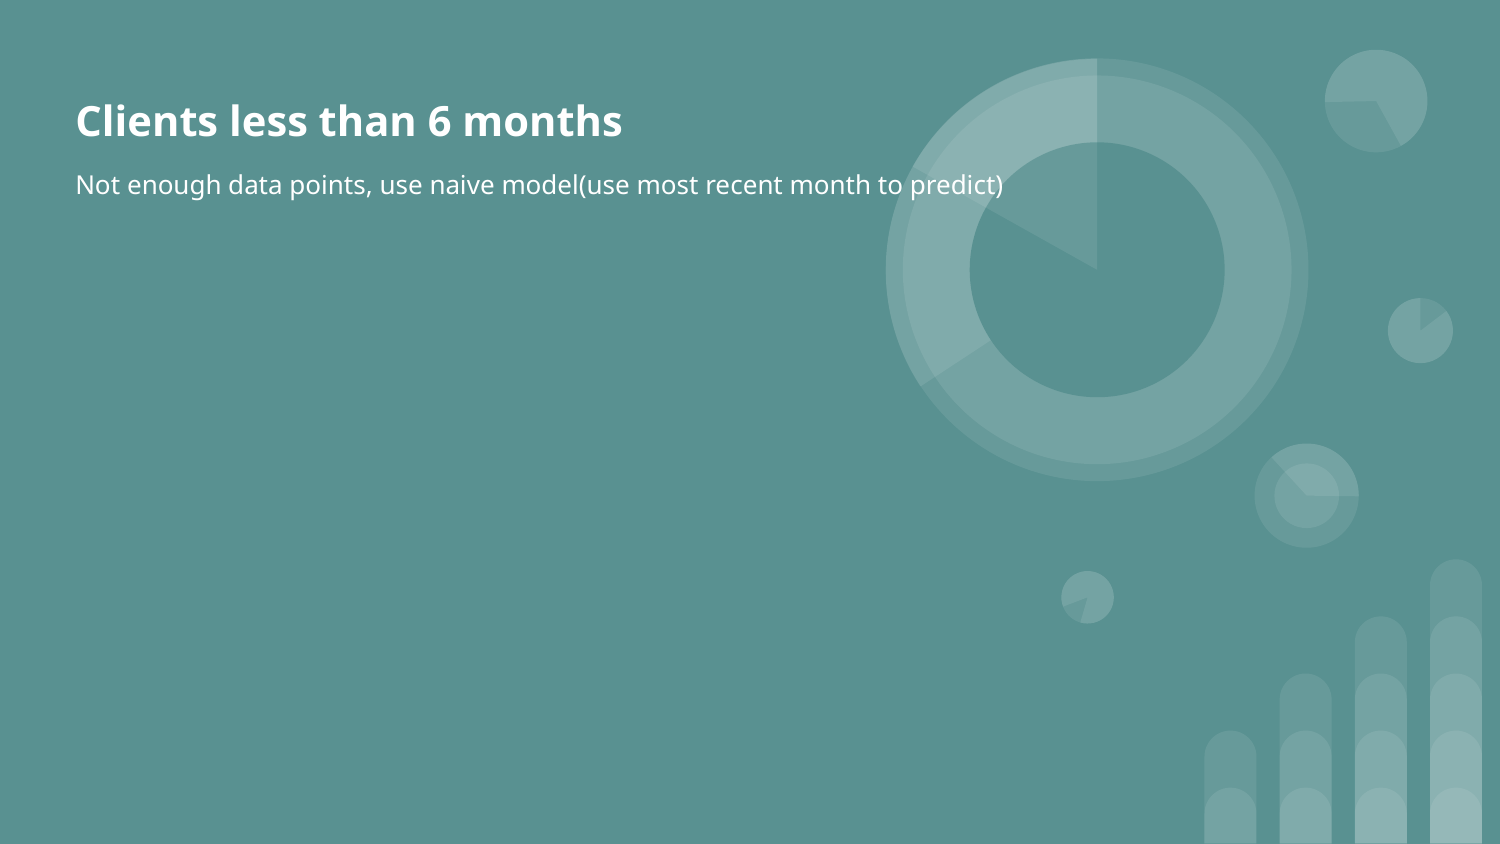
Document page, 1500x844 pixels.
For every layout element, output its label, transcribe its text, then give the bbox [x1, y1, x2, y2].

subtitle Not enough data points, use naive model(use most recent month to predict) [60, 153, 1038, 399]
title Clients less than 6 months [60, 0, 1123, 274]
